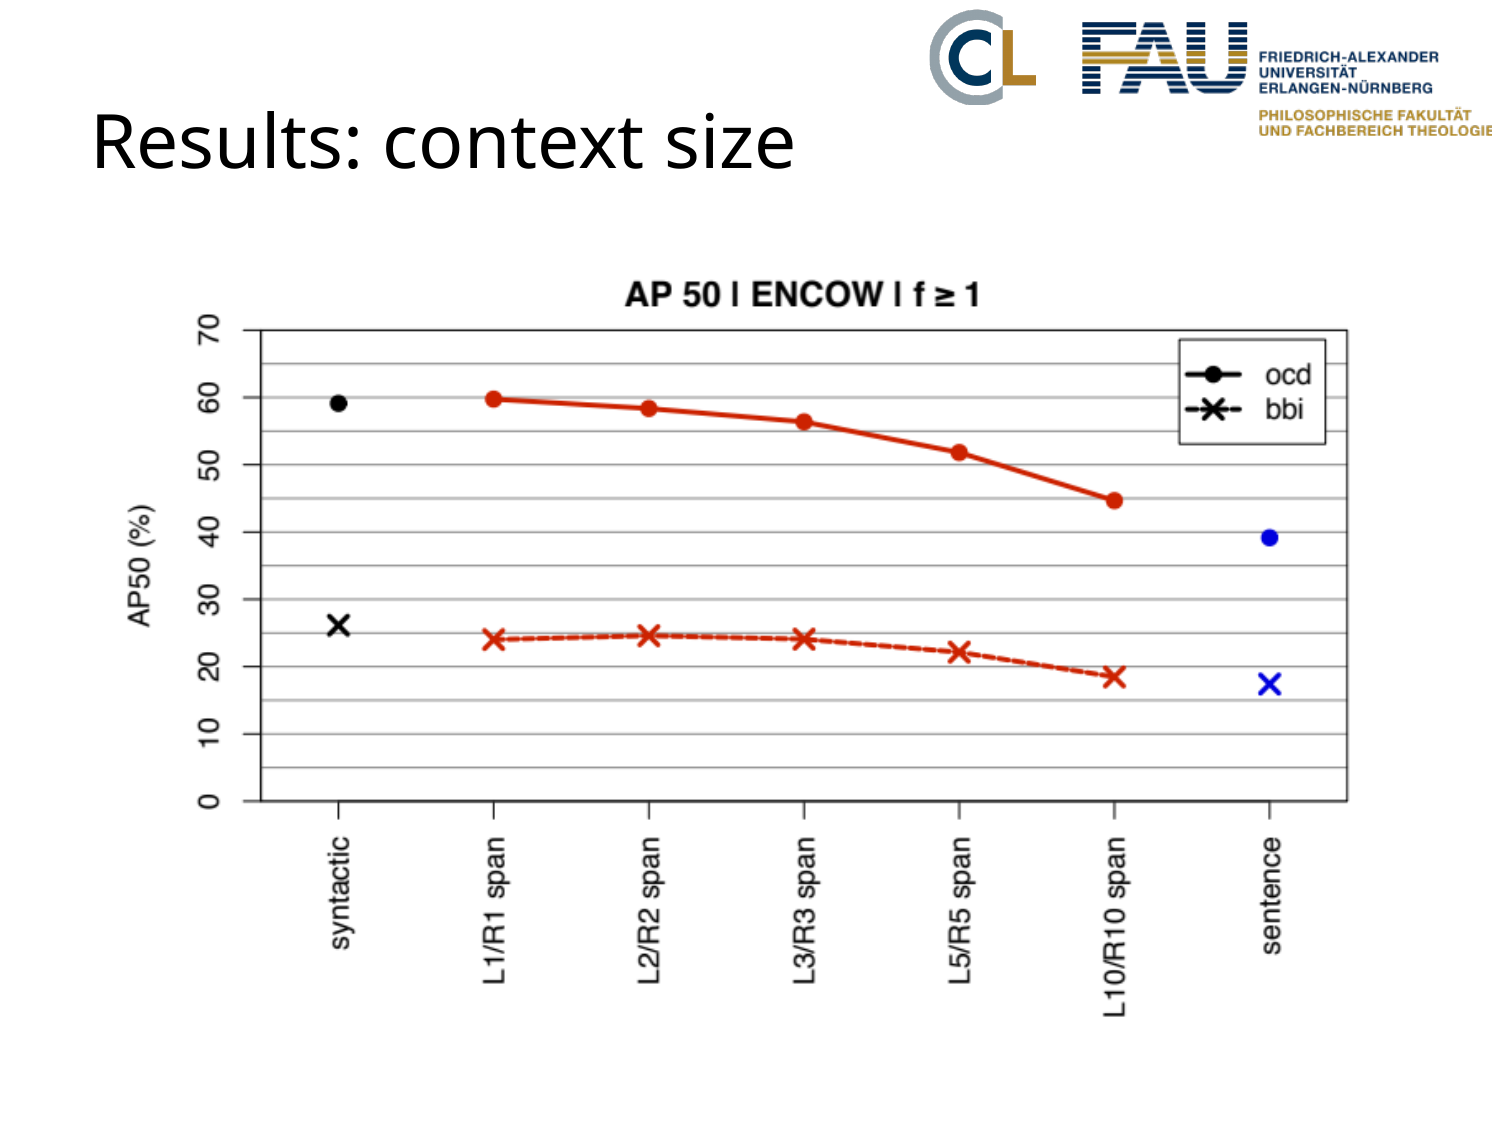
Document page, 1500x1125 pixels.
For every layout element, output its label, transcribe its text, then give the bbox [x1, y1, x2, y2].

picture [118, 257, 1383, 1047]
title Results: context size [75, 45, 1425, 233]
